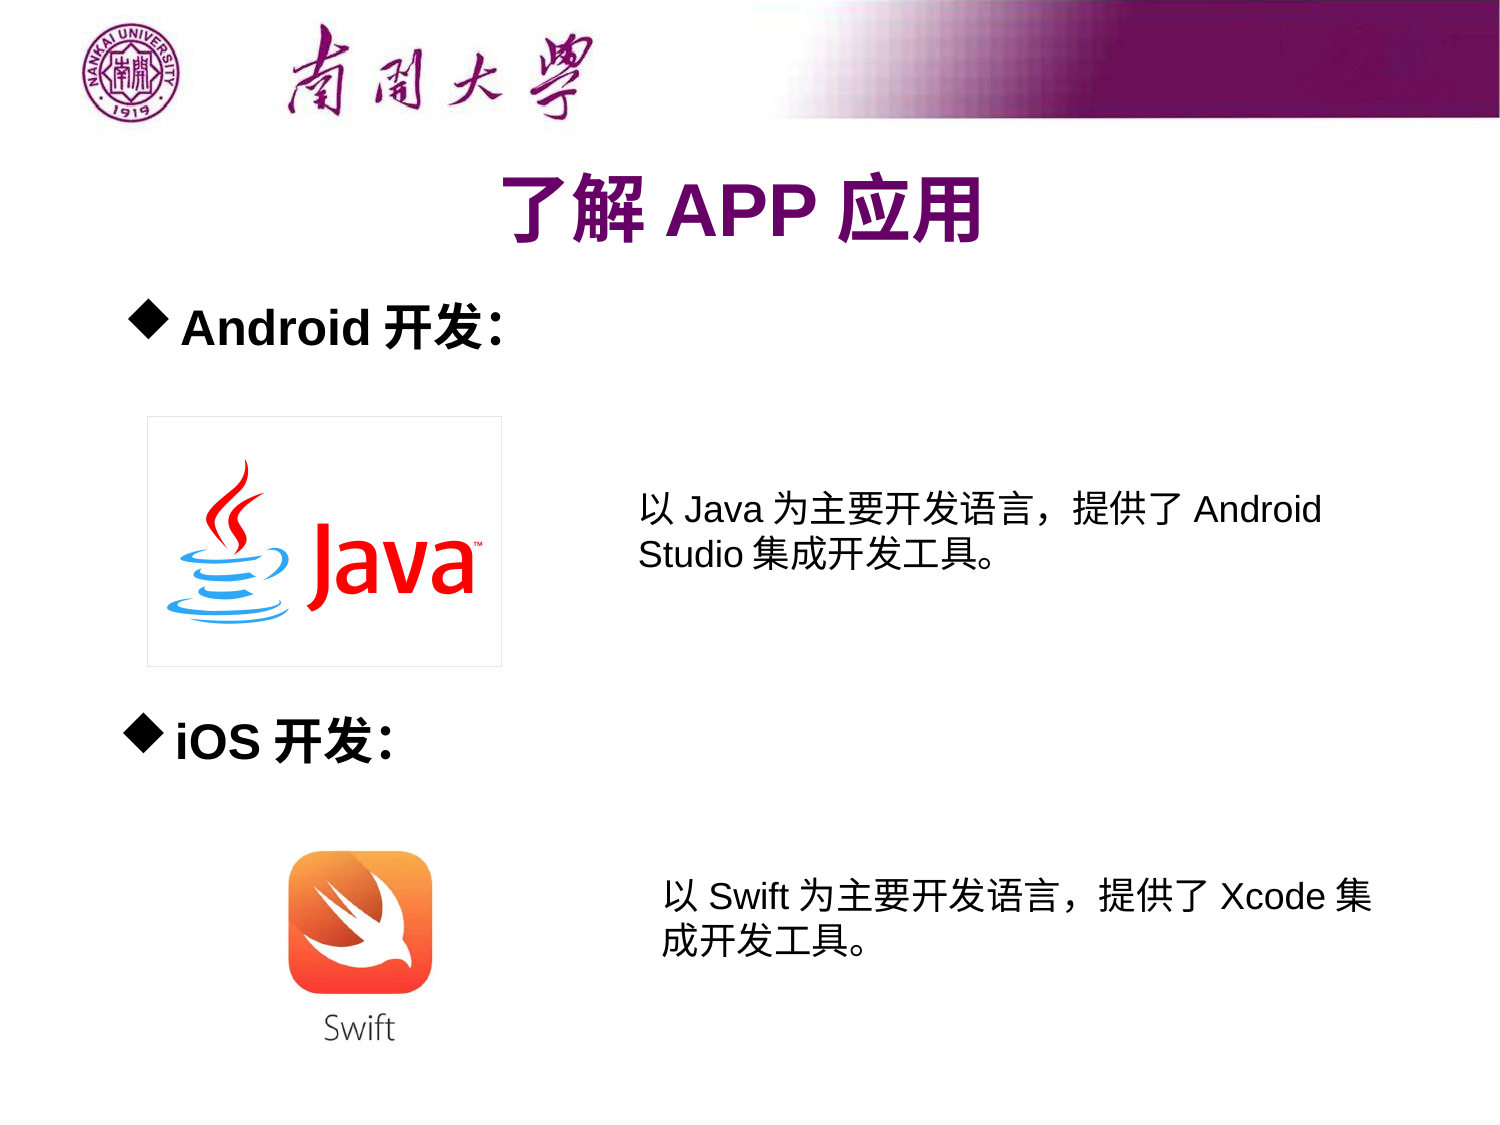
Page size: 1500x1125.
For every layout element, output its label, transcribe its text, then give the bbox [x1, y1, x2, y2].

text_box iOS开发： [103, 702, 1368, 957]
text_box 以Java为主要开发语言，提供了Android Studio集成开发工具。 [623, 477, 1374, 582]
text_box 了解APP应用 [0, 154, 1483, 260]
text_box 以Swift为主要开发语言，提供了Xcode集成开发工具。 [647, 864, 1398, 970]
text_box Android开发： [109, 287, 1374, 543]
picture [0, 0, 1500, 1125]
